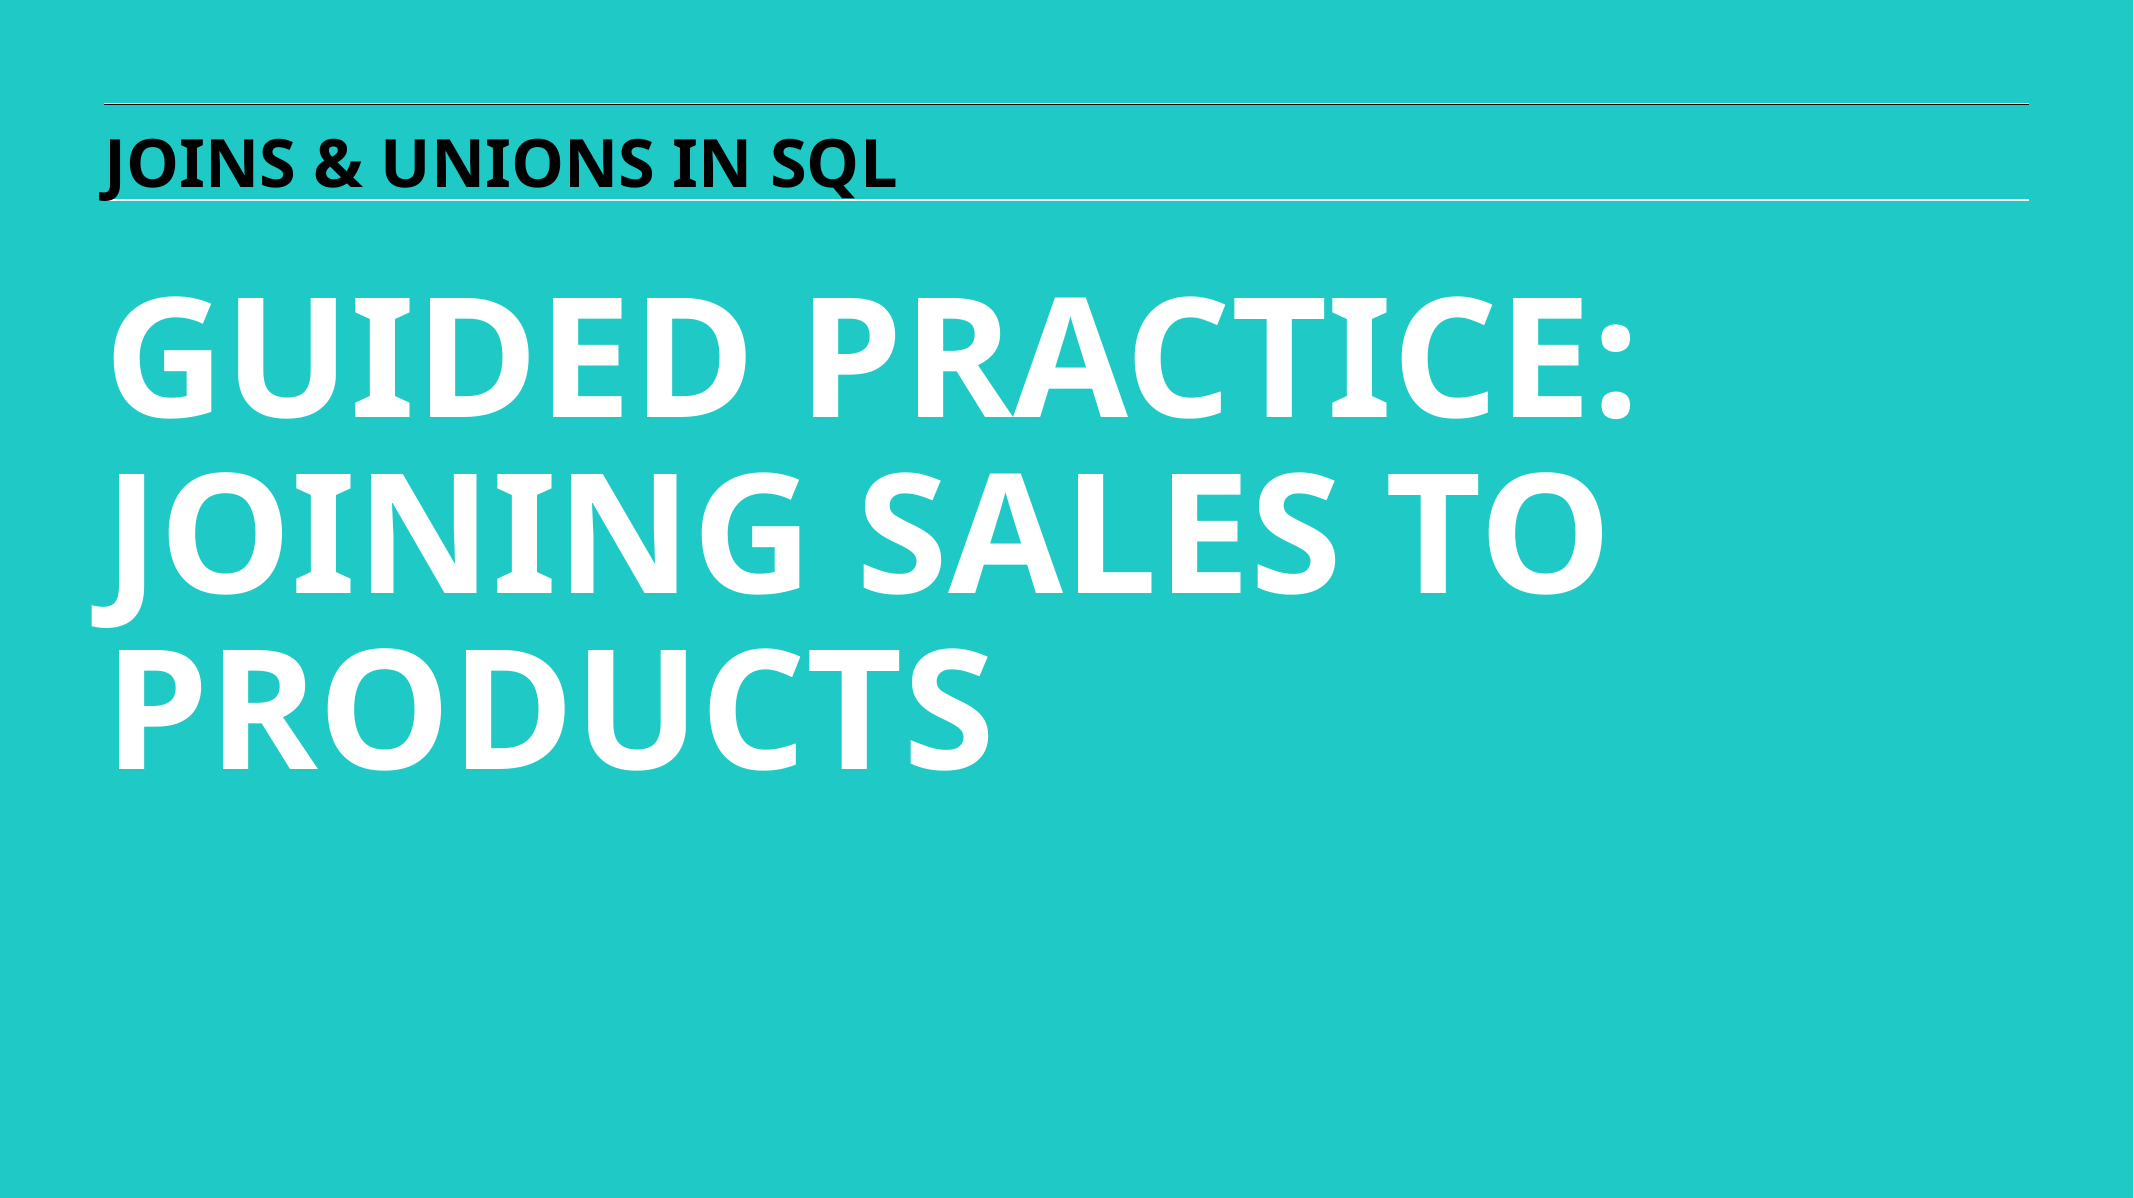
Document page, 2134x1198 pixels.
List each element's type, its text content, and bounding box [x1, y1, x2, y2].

text_box GUIDED PRACTICE: JOINING SALES TO PRODUCTS [104, 241, 2030, 703]
text_box JOINS & UNIONS IN SQL [104, 120, 1771, 192]
